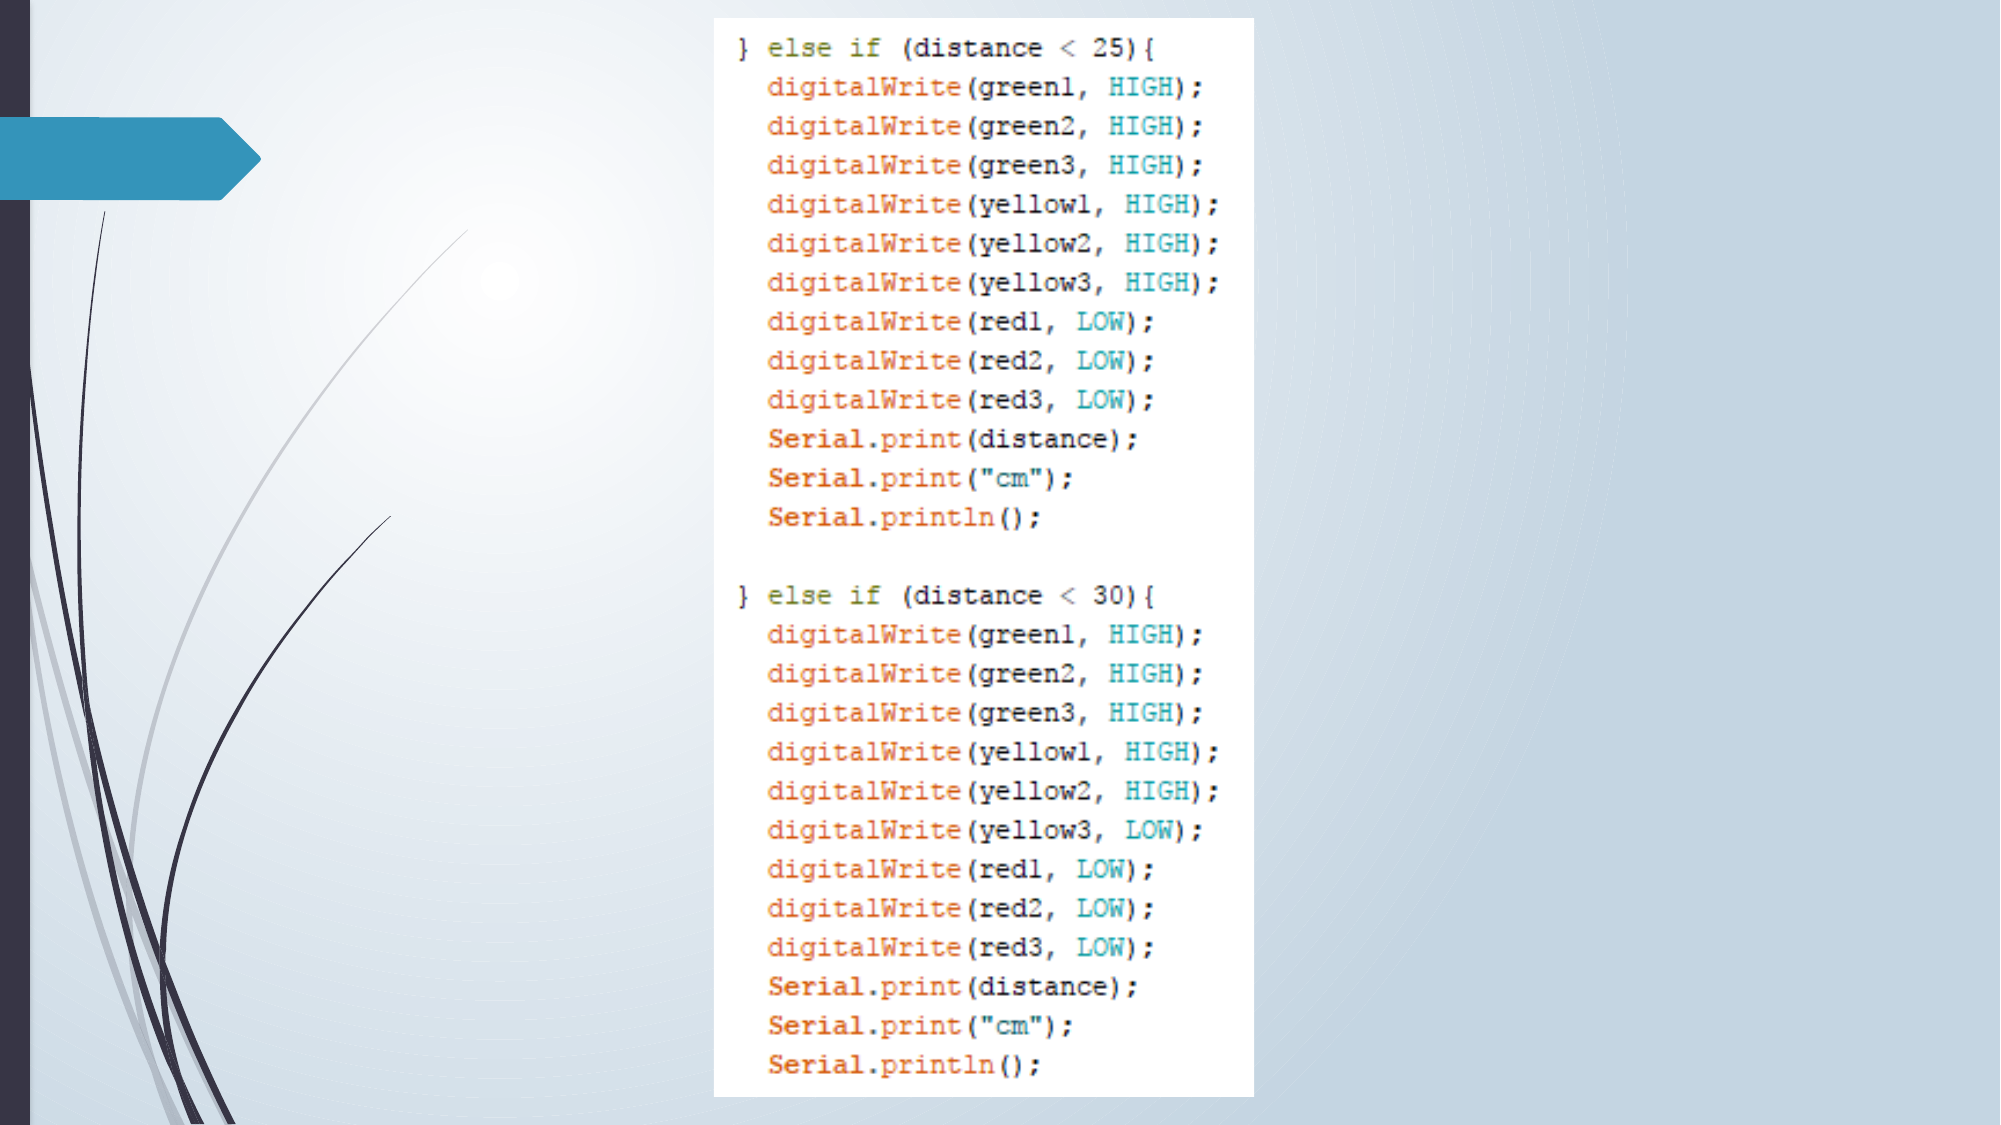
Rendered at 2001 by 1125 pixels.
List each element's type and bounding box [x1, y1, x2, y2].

list [713, 17, 1255, 1098]
